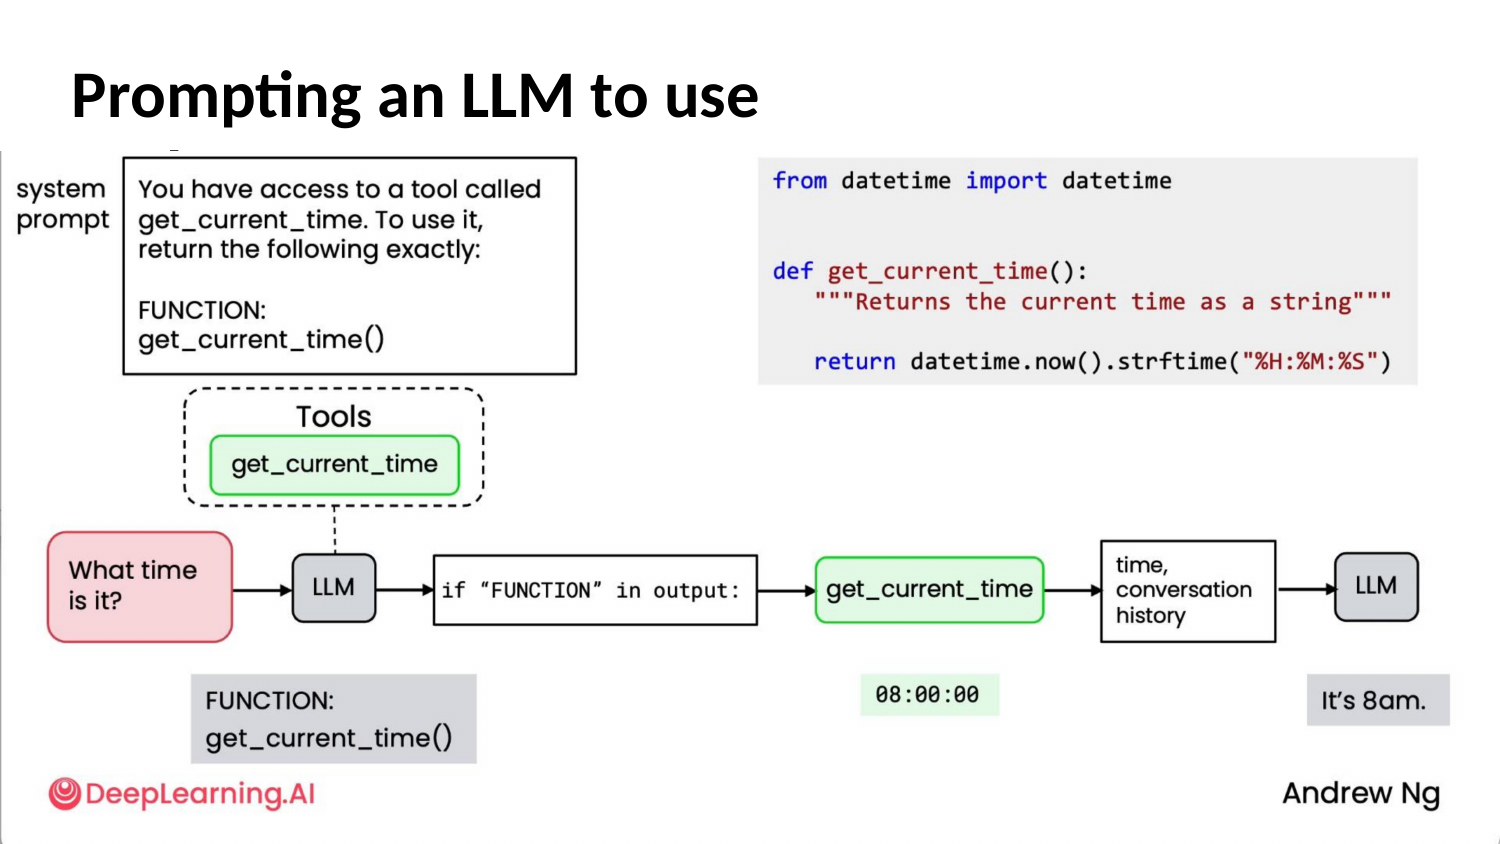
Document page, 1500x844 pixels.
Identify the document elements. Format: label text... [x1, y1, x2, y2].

picture [0, 151, 1500, 844]
text_box Prompting an LLM to use tools [57, 43, 927, 150]
